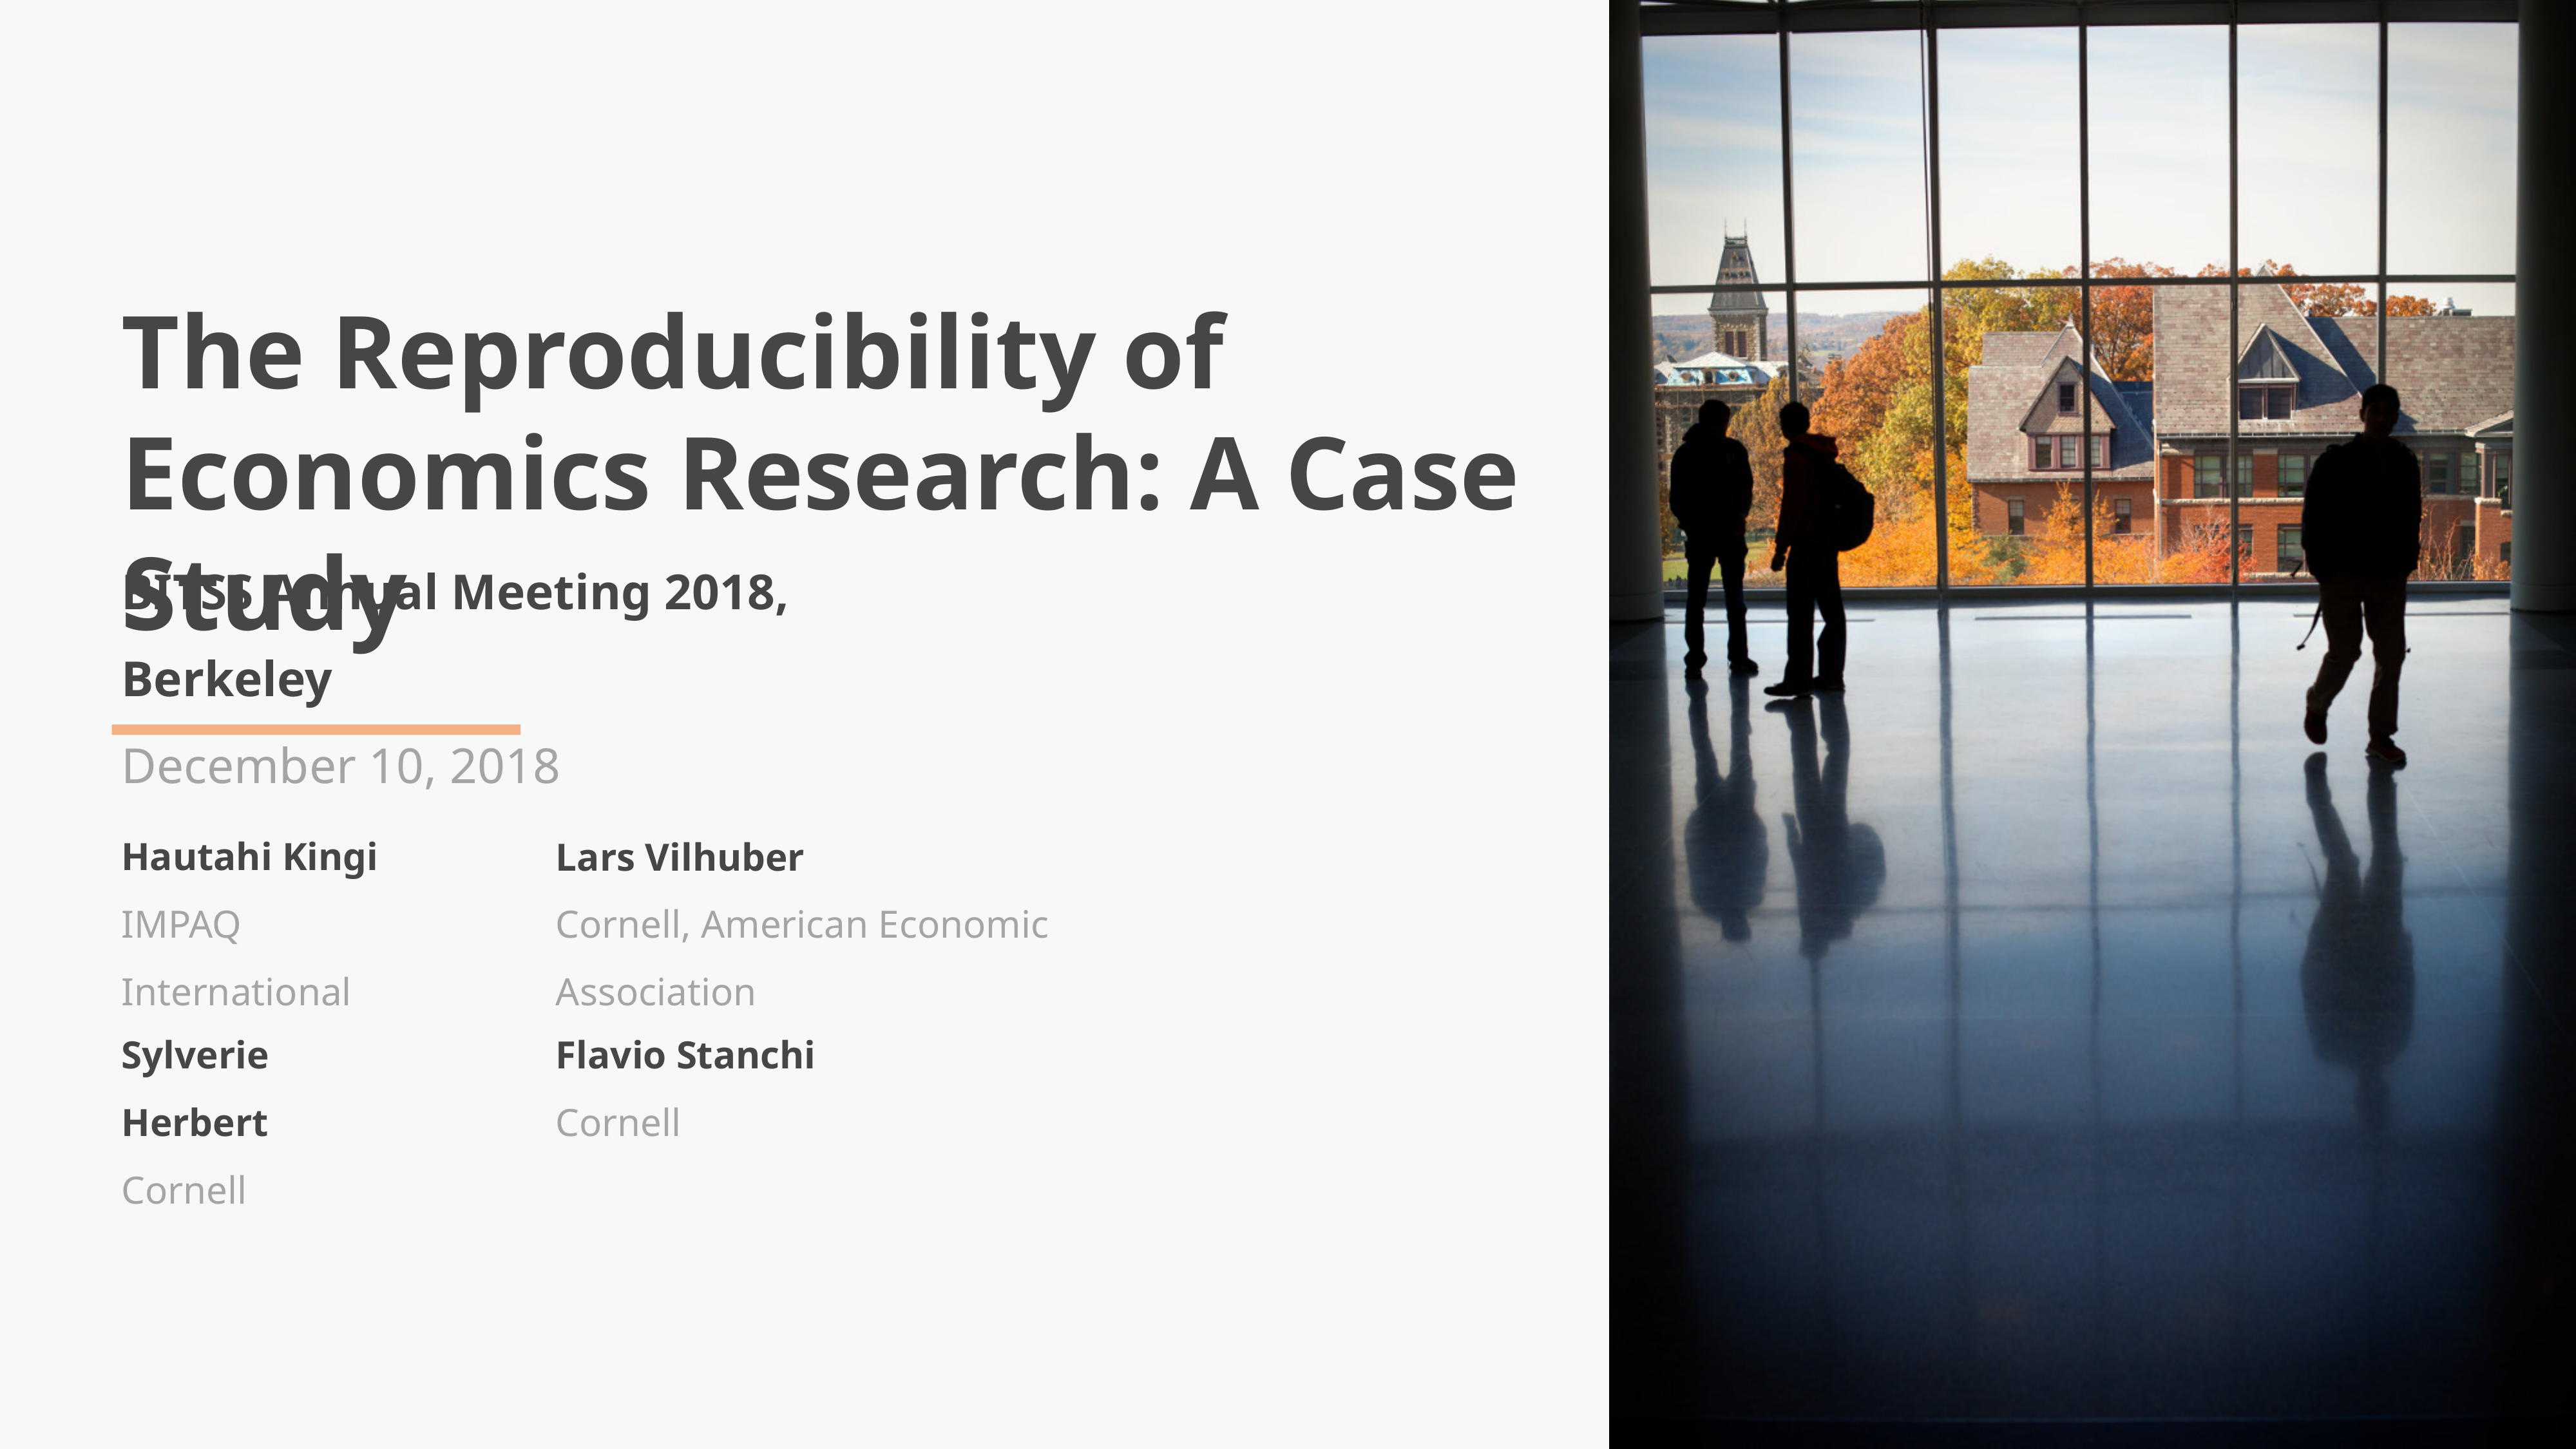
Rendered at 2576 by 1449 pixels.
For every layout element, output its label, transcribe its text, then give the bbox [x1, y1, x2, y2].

text_box The Reproducibility of Economics Research: A Case Study [111, 283, 1546, 656]
text_box Flavio Stanchi Cornell [546, 1003, 871, 1149]
picture [1609, 0, 2576, 1449]
text_box BITSS Annual Meeting 2018, Berkeley December 10, 2018 [111, 527, 993, 885]
text_box Lars Vilhuber Cornell, American Economic Association [546, 806, 1194, 1153]
text_box Hautahi Kingi IMPAQ International [111, 885, 475, 1086]
text_box Sylverie Herbert Cornell [111, 1003, 416, 1284]
